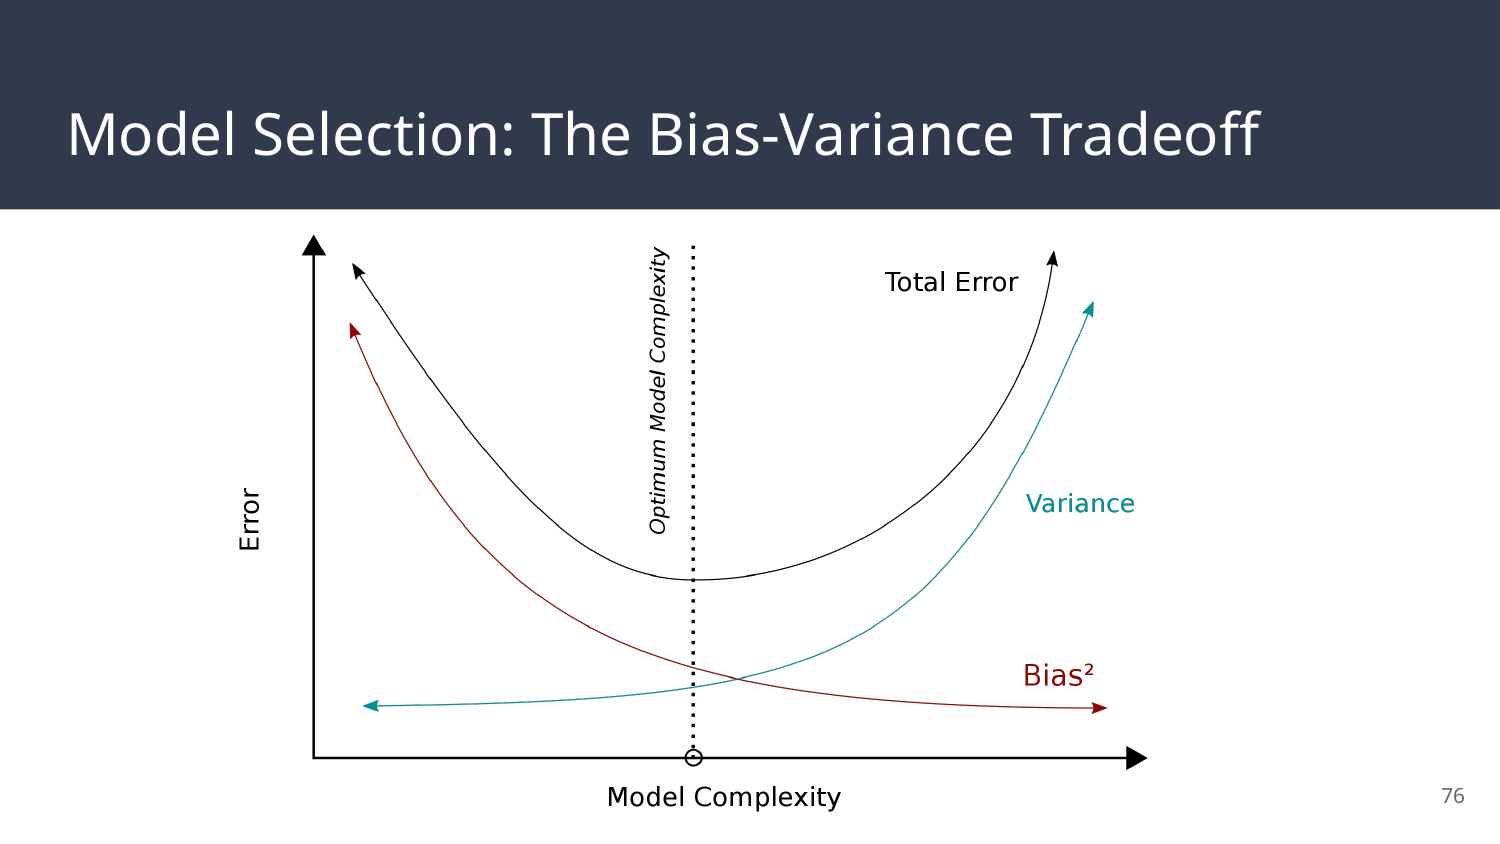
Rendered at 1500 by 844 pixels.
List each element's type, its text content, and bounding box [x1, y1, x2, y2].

title Model Selection: The Bias-Variance Tradeoff [51, 82, 1449, 185]
slide_number ‹#› [1389, 764, 1480, 830]
picture [215, 220, 1184, 830]
